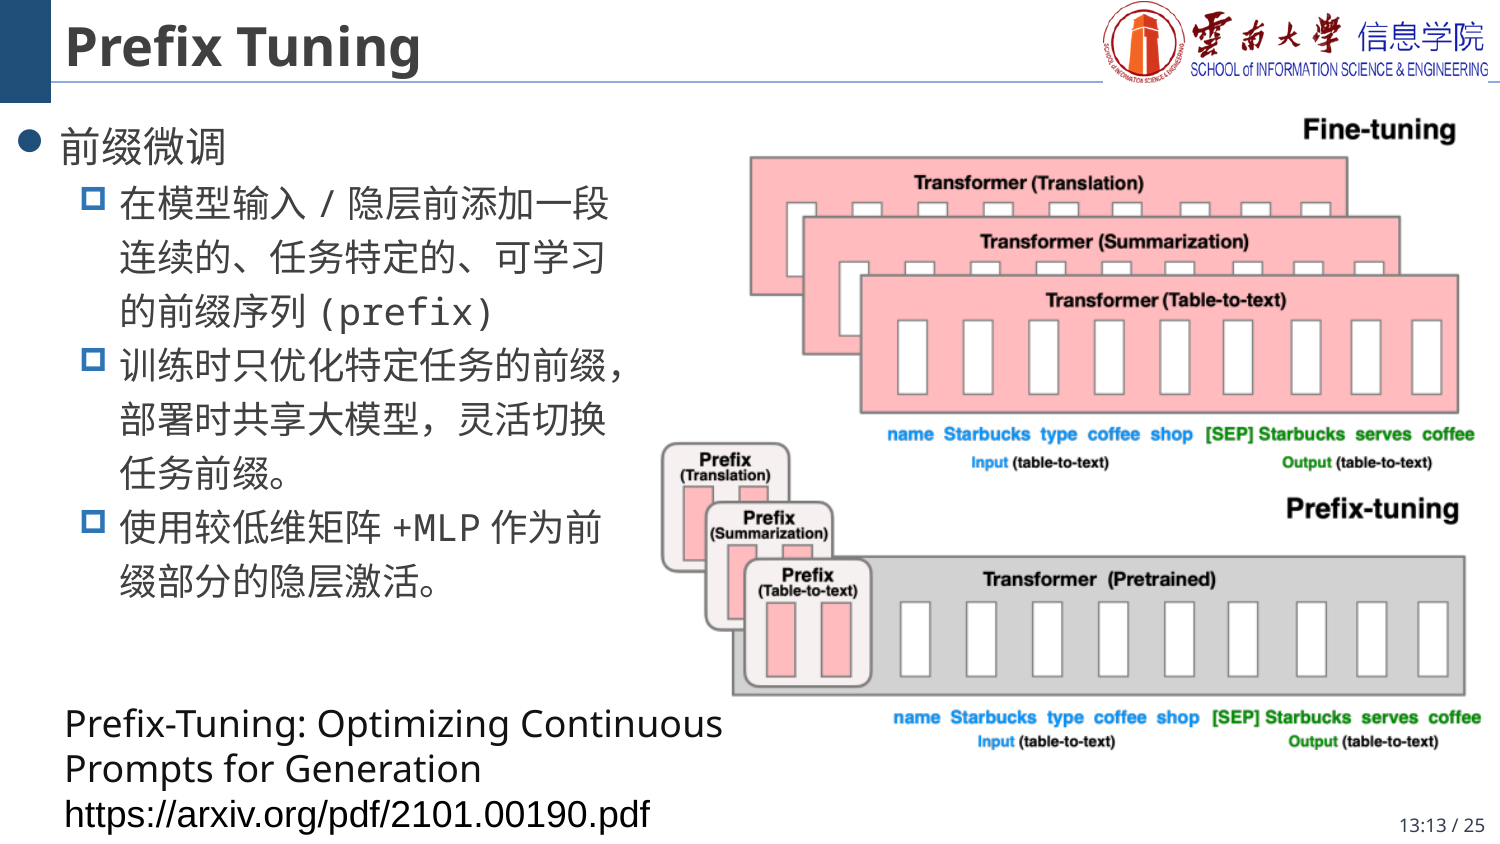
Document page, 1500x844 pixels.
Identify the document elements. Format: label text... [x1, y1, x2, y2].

text_box Prefix-Tuning: Optimizing Continuous Prompts for Generation https://arxiv.org/pdf/2101.00190.pdf [49, 692, 800, 842]
picture [643, 89, 1500, 754]
title Prefix Tuning [49, 10, 886, 85]
title Stable Diffusion [636, 692, 800, 765]
picture [1103, 1, 1488, 83]
list 前缀微调 在模型输入/隐层前添加一段连续的、任务特定的、可学习的前缀序列(prefix) 训练时只优化特定任务的前缀，部署时共享大模型，灵活切换任务前缀。 使用较低维矩阵+MLP作为前缀部分的隐层激活。 [0, 103, 636, 780]
